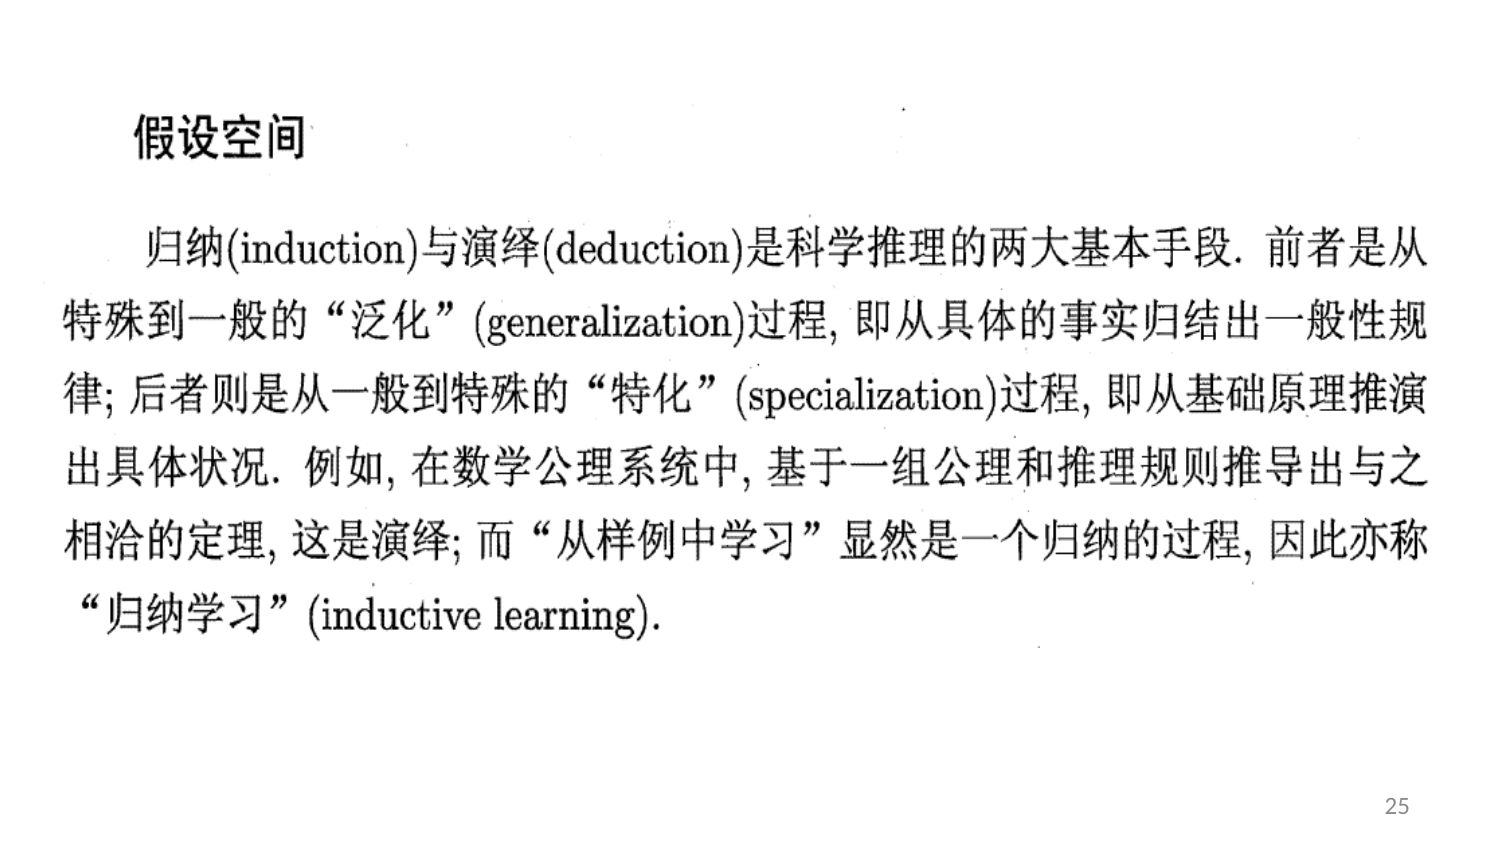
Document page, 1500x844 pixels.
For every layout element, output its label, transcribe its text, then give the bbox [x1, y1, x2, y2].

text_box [42, 103, 1443, 648]
slide_number 25 [1074, 782, 1425, 827]
